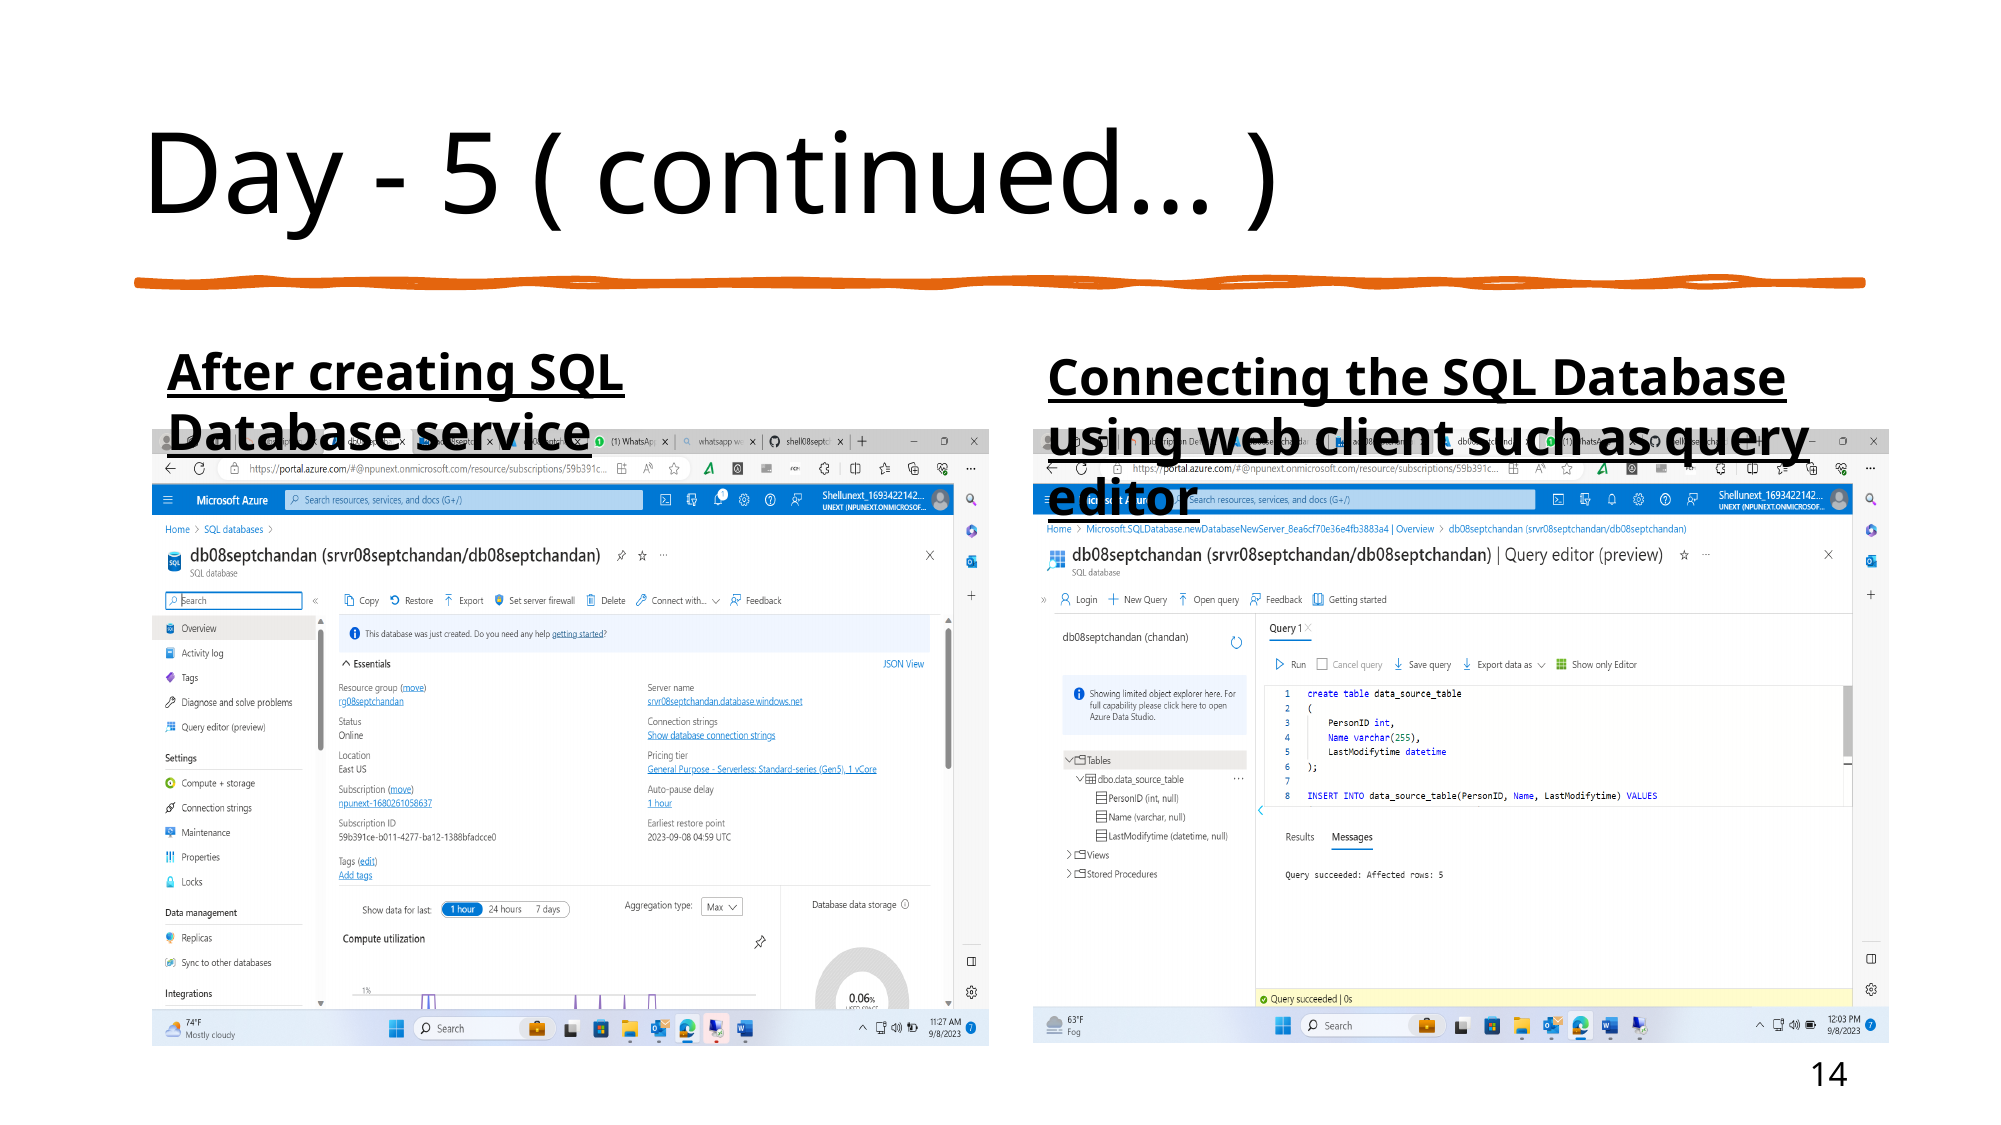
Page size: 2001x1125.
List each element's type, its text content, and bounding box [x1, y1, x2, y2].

text_box After creating SQL Database service [152, 332, 688, 429]
slide_number 14 [1412, 1043, 1863, 1103]
picture [1033, 429, 1889, 1043]
picture [152, 429, 989, 1046]
text_box Connecting the SQL Database using web client such as query editor [1032, 338, 1879, 533]
title Day - 5 ( continued… ) [126, 59, 1851, 278]
